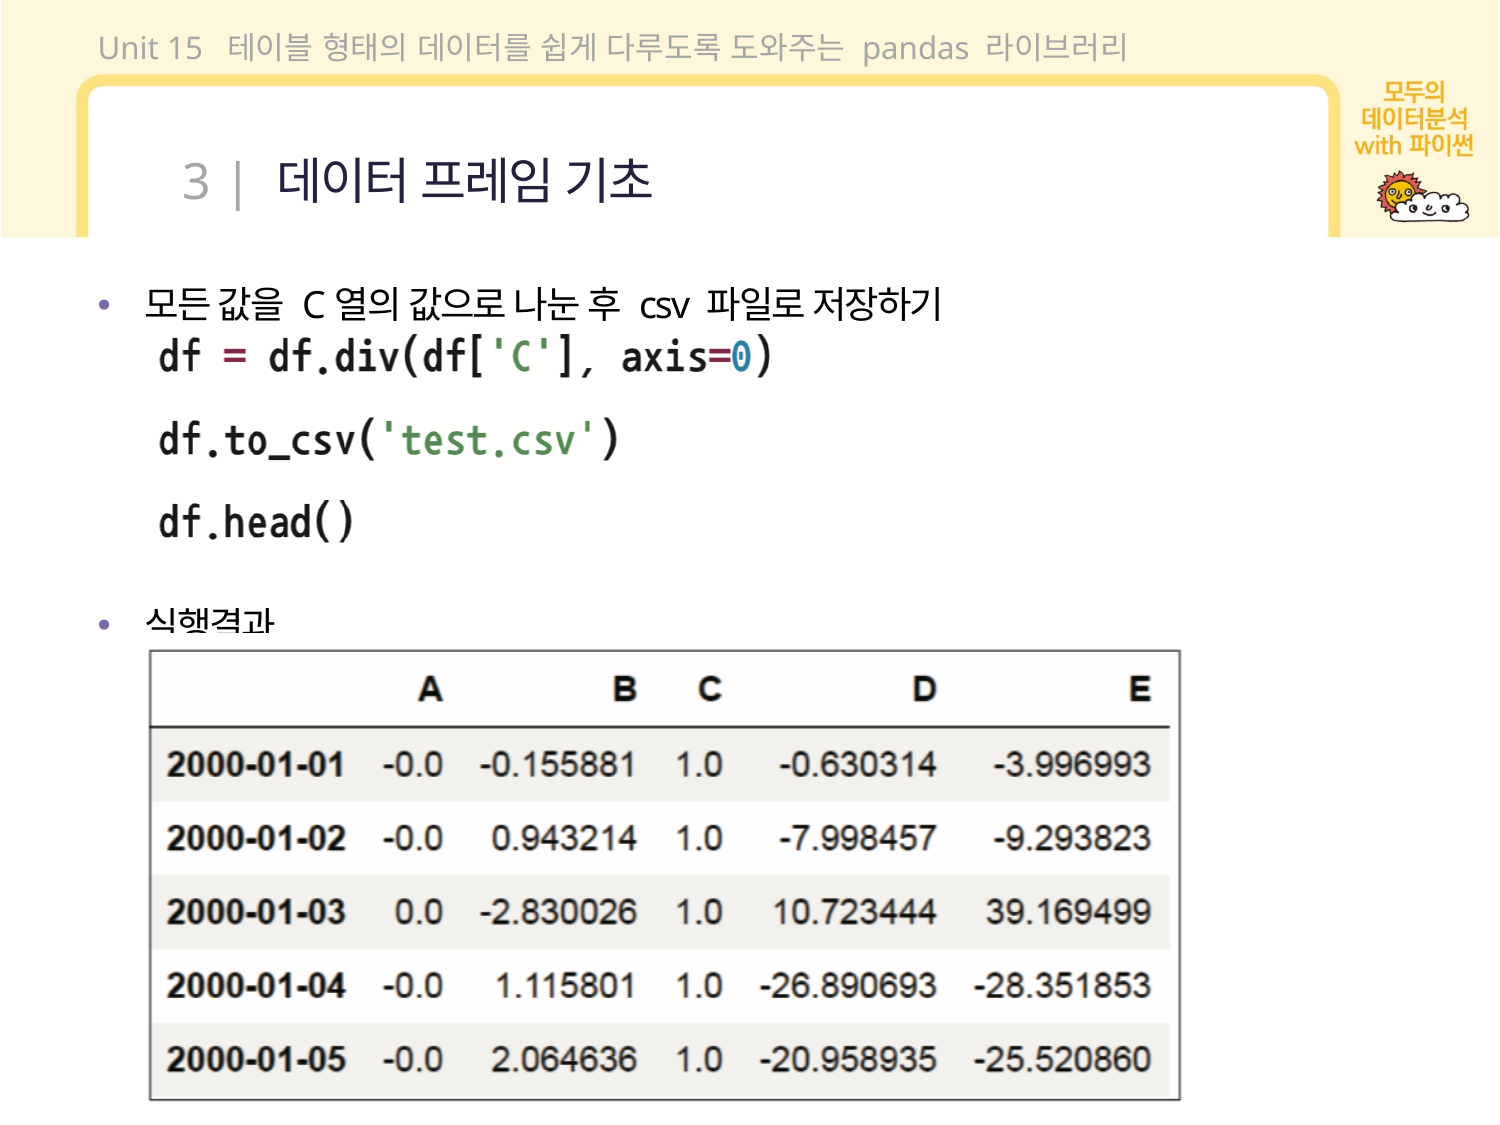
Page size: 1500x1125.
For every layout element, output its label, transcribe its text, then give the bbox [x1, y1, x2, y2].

picture [132, 328, 799, 567]
text_box 3 | 데이터 프레임 기초 [168, 102, 1500, 217]
picture [1, 0, 1499, 1125]
text_box 모든 값을 C열의 값으로 나눈 후 csv 파일로 저장하기 실행결과 [82, 251, 1500, 904]
text_box Unit 15 테이블 형태의 데이터를 쉽게 다루도록 도와주는 pandas 라이브러리 [82, 0, 1402, 74]
